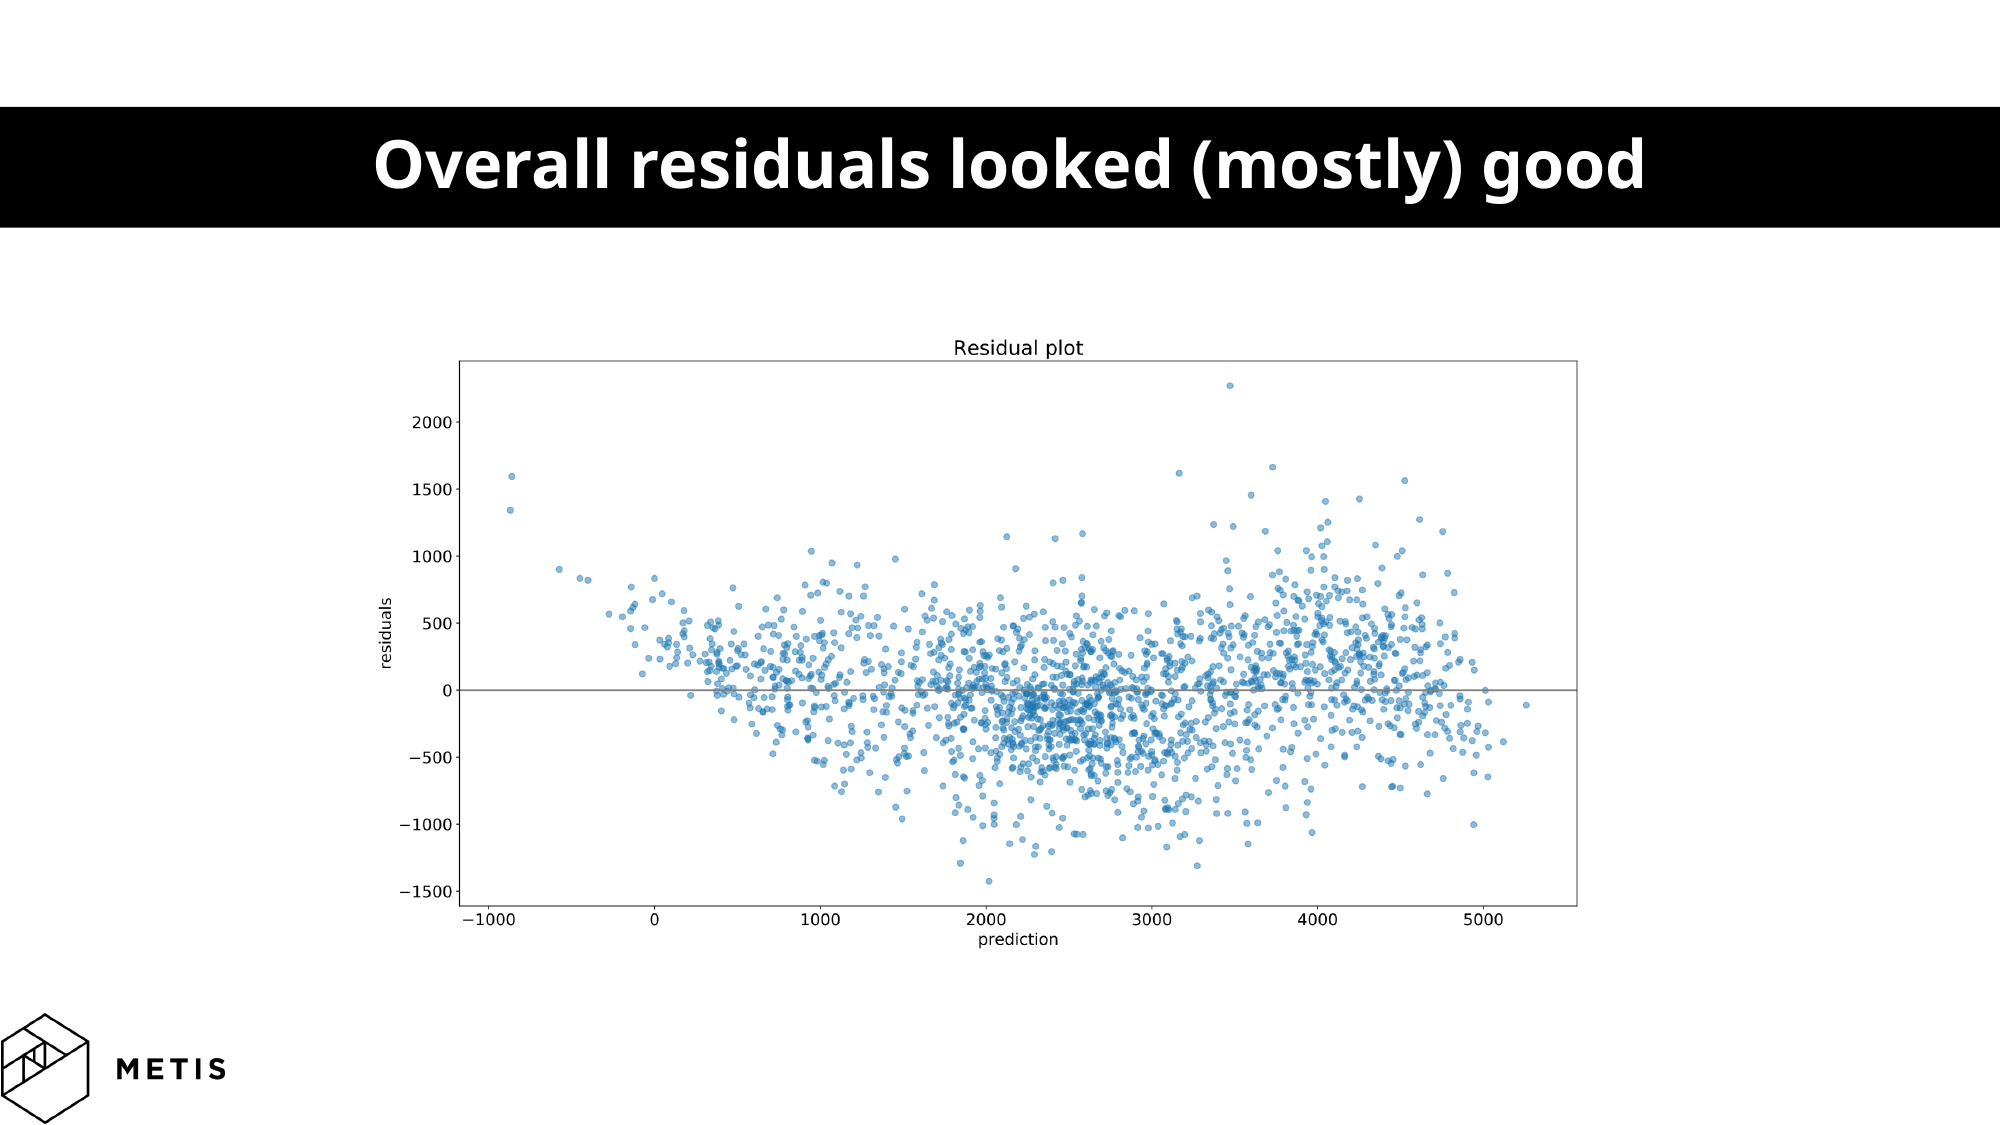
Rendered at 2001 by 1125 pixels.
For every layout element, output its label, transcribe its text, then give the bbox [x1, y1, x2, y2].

title Overall residuals looked (mostly) good [91, 105, 1931, 228]
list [1, 1013, 225, 1124]
text_box [0, 106, 2000, 229]
picture [279, 274, 1721, 996]
